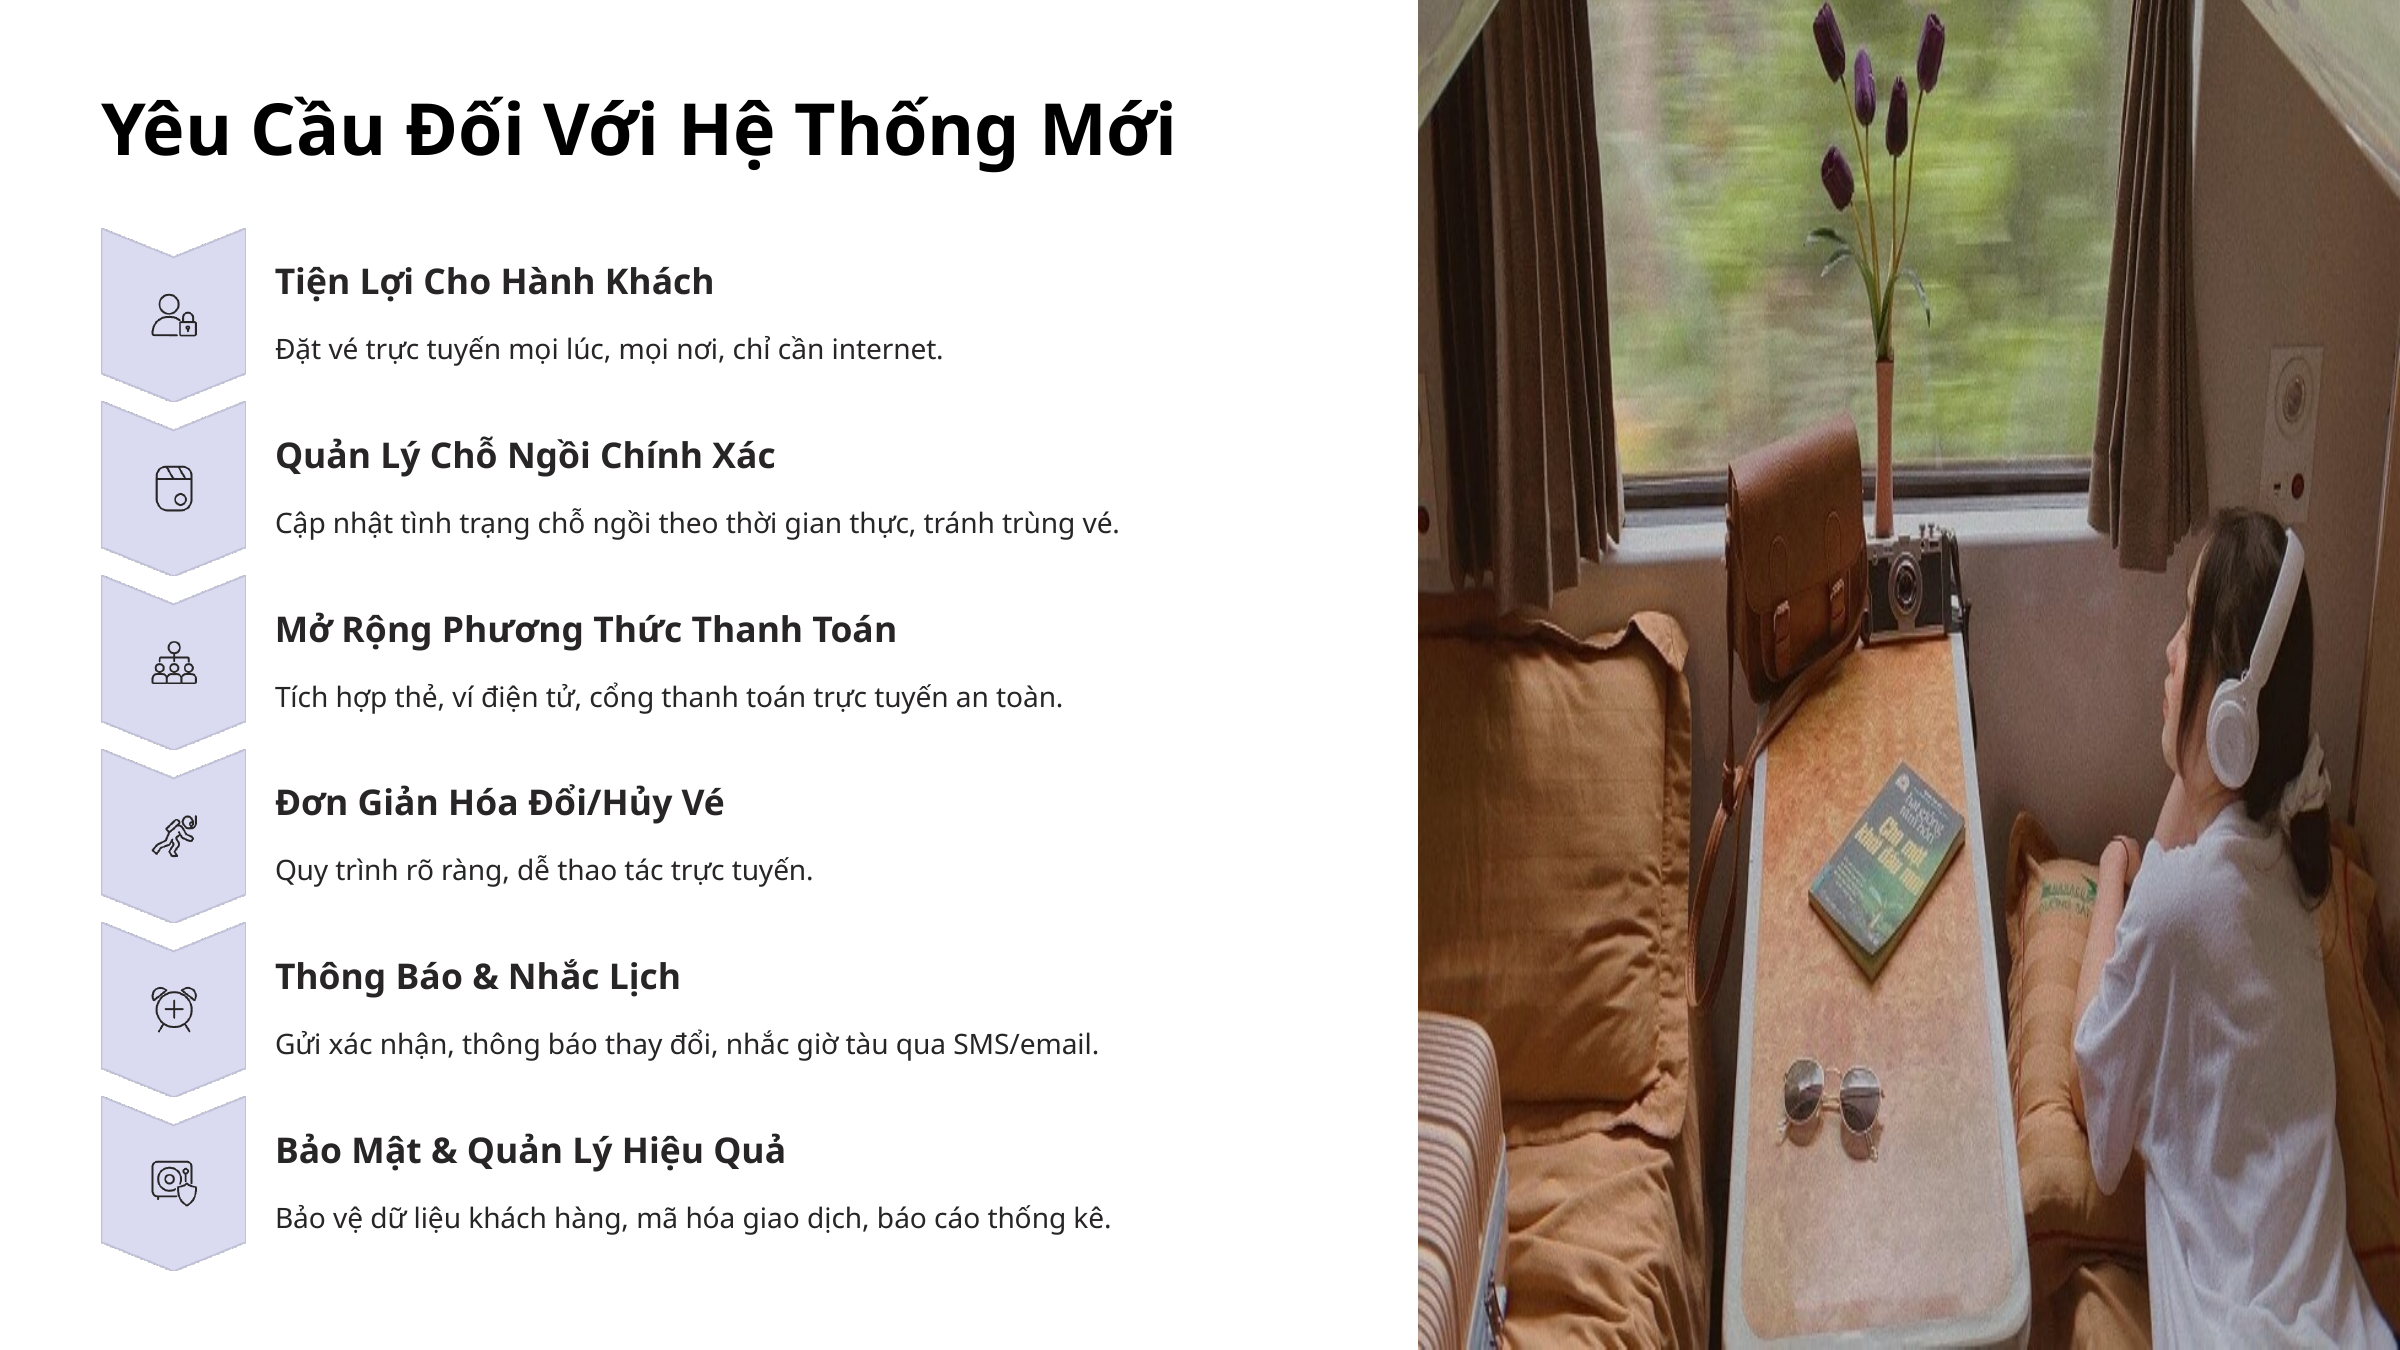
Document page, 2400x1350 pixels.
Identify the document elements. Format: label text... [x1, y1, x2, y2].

text_box Đơn Giản Hóa Đổi/Hủy Vé [274, 778, 724, 824]
text_box Quản Lý Chỗ Ngồi Chính Xác [274, 430, 777, 476]
text_box Tiện Lợi Cho Hành Khách [274, 257, 718, 303]
text_box Bảo vệ dữ liệu khách hàng, mã hóa giao dịch, báo cáo thống kê. [274, 1187, 1418, 1235]
text_box Yêu Cầu Đối Với Hệ Thống Mới [101, 79, 1167, 171]
text_box Tích hợp thẻ, ví điện tử, cổng thanh toán trực tuyến an toàn. [274, 666, 1418, 714]
text_box Thông Báo & Nhắc Lịch [274, 951, 682, 997]
text_box Gửi xác nhận, thông báo thay đổi, nhắc giờ tàu qua SMS/email. [274, 1014, 1418, 1061]
picture [101, 228, 246, 1271]
text_box Mở Rộng Phương Thức Thanh Toán [274, 604, 892, 650]
text_box Đặt vé trực tuyến mọi lúc, mọi nơi, chỉ cần internet. [274, 319, 1418, 366]
text_box Bảo Mật & Quản Lý Hiệu Quả [274, 1125, 773, 1171]
text_box Quy trình rõ ràng, dễ thao tác trực tuyến. [274, 840, 1418, 887]
text_box Cập nhật tình trạng chỗ ngồi theo thời gian thực, tránh trùng vé. [274, 493, 1418, 540]
picture [1418, 0, 2400, 1350]
